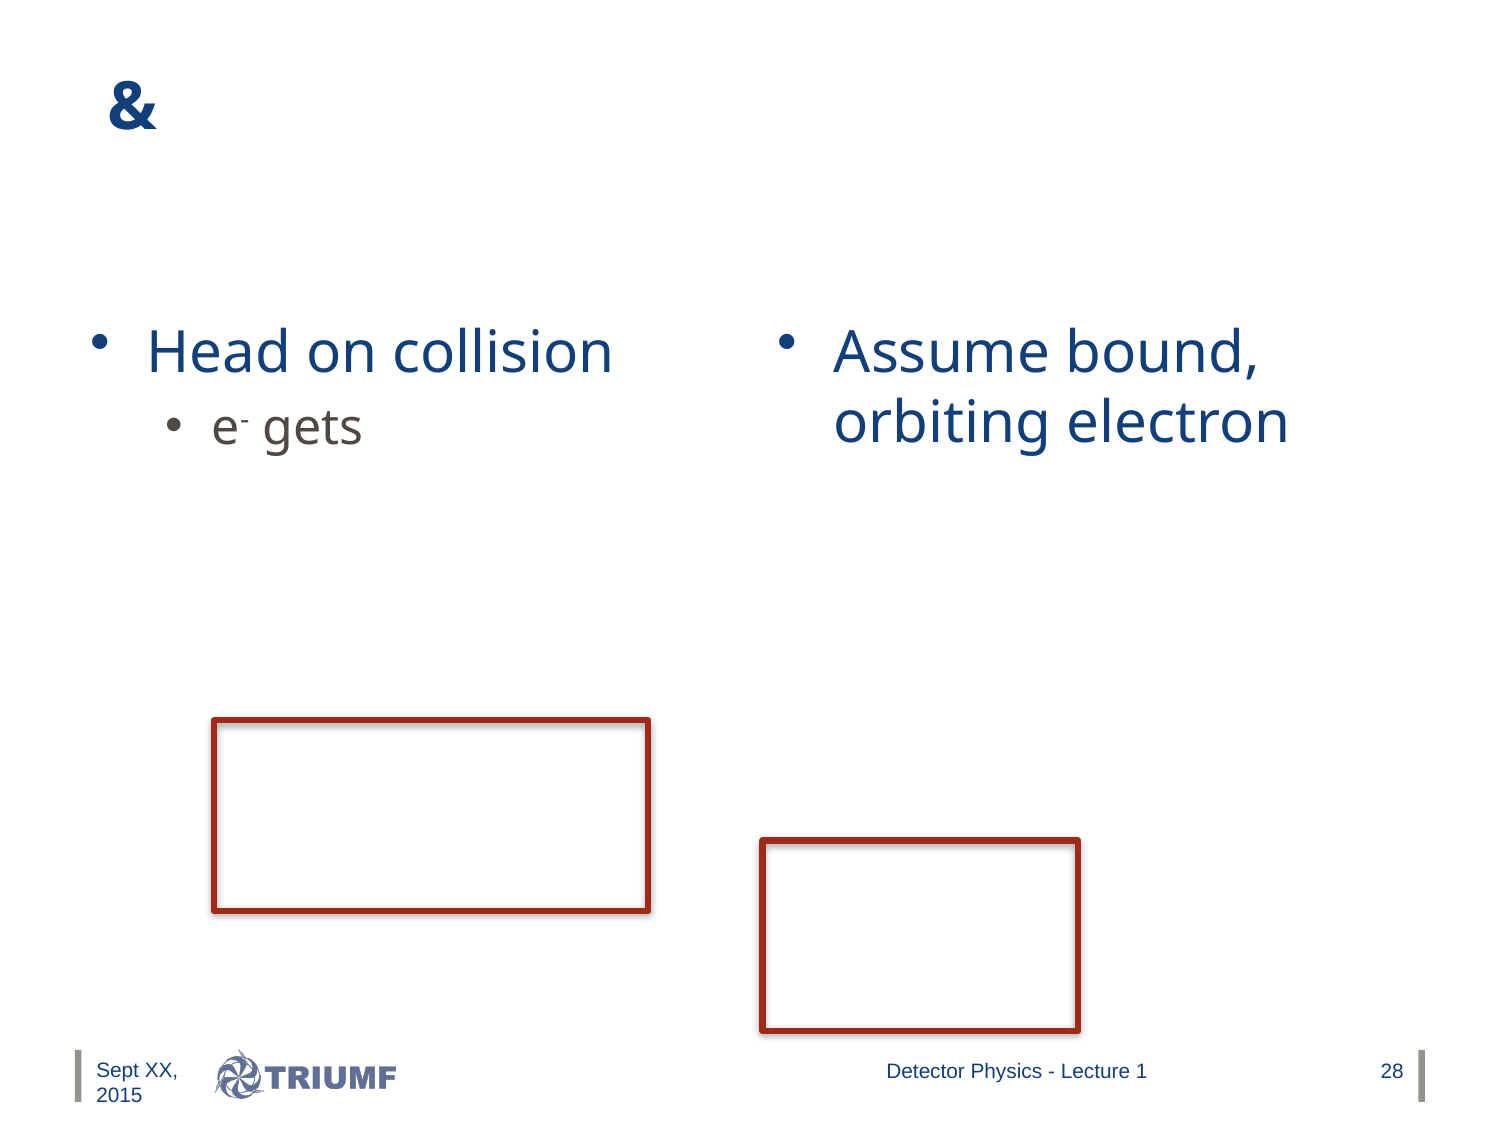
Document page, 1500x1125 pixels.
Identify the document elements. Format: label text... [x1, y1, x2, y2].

text_box [213, 719, 649, 912]
slide_number 28 [1182, 1049, 1419, 1125]
text_box [762, 840, 1079, 1032]
slide_number Sept XX, 2015 [81, 1048, 213, 1125]
footer Detector Physics - Lecture 1 [394, 1049, 1163, 1125]
